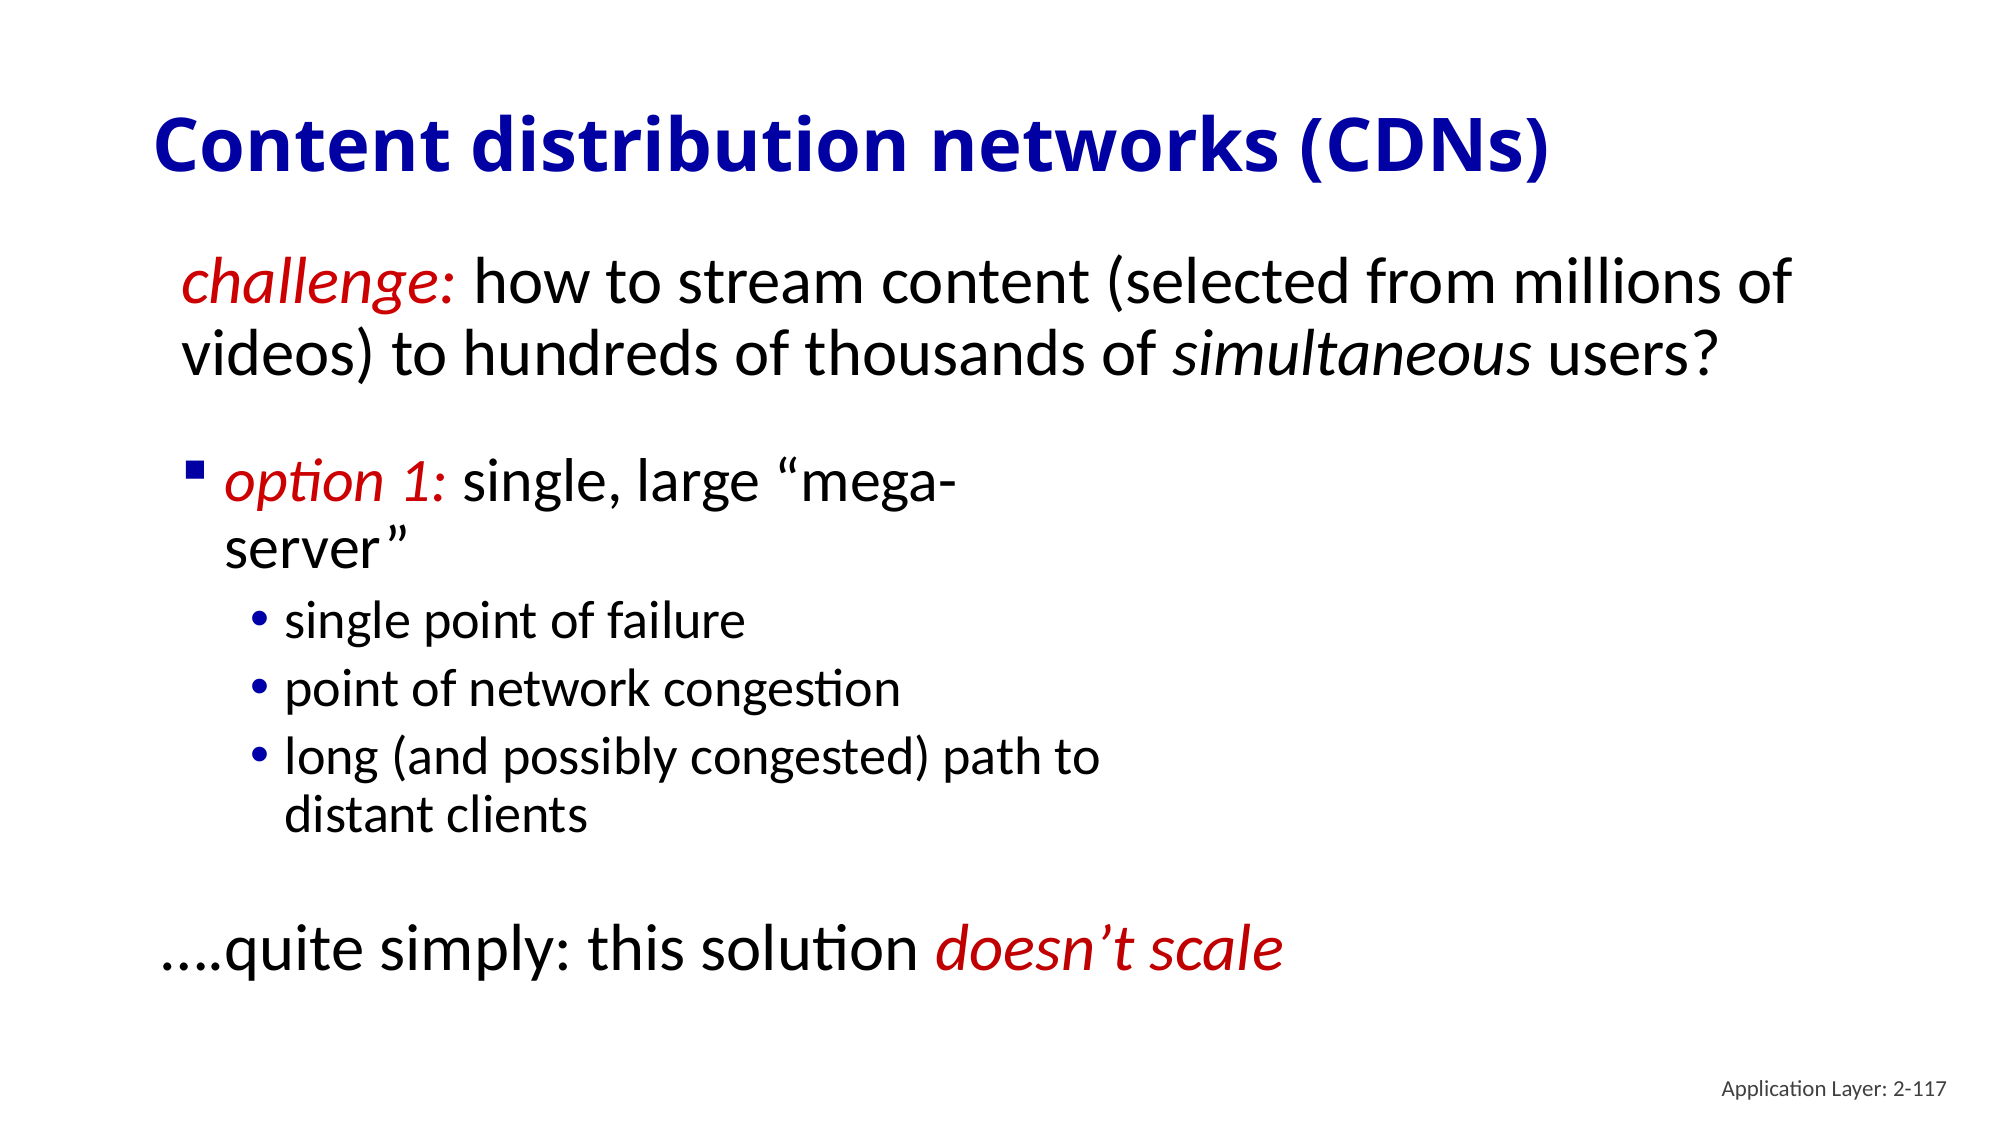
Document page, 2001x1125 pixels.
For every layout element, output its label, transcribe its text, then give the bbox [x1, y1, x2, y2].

title Content distribution networks (CDNs) [137, 74, 1863, 221]
text_box challenge: how to stream content (selected from millions of videos) to hundreds of thousands of simultaneous users? [166, 238, 1892, 1068]
text_box option 1: single, large “mega-server” single point of failure point of network congestion long (and possibly congested) path to distant clients [165, 440, 1123, 852]
slide_number Application Layer: 2-117 [1512, 1056, 1963, 1117]
text_box ….quite simply: this solution doesn’t scale [146, 905, 1872, 1042]
